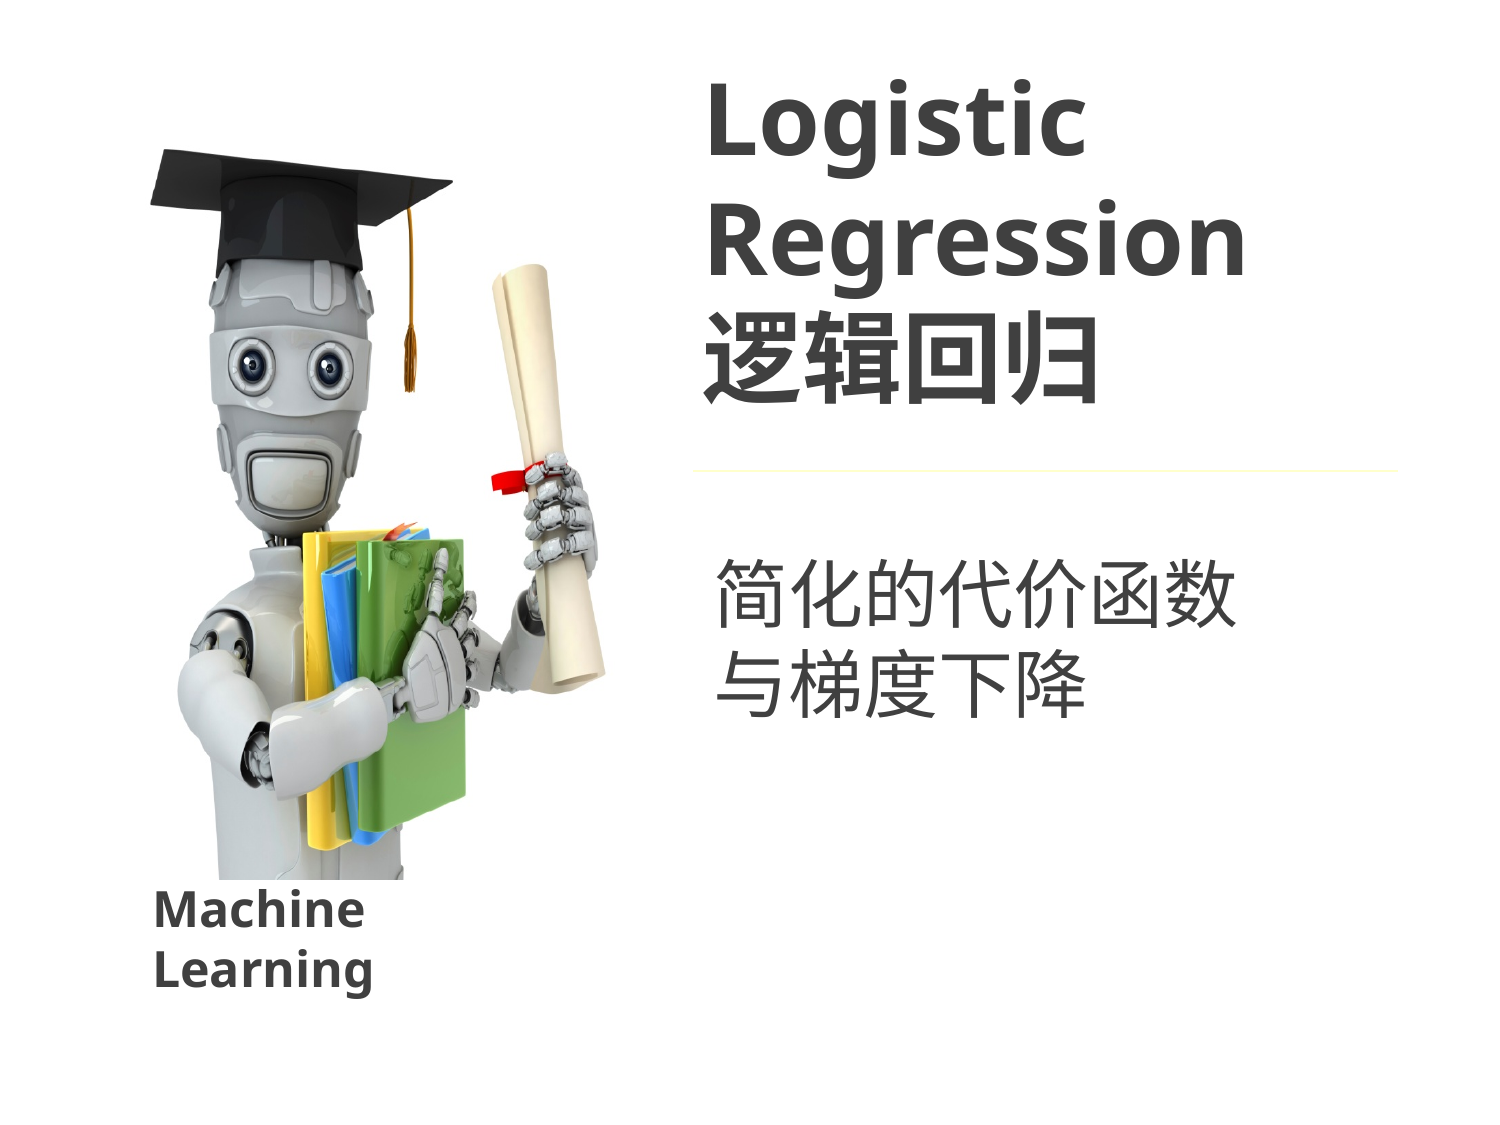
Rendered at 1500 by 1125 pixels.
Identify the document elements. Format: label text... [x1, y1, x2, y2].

title 简化的代价函数 与梯度下降 [698, 539, 1499, 690]
picture [112, 79, 638, 880]
text_box Machine Learning [137, 880, 613, 1030]
text_box Logistic Regression 逻辑回归 [687, 29, 1500, 442]
